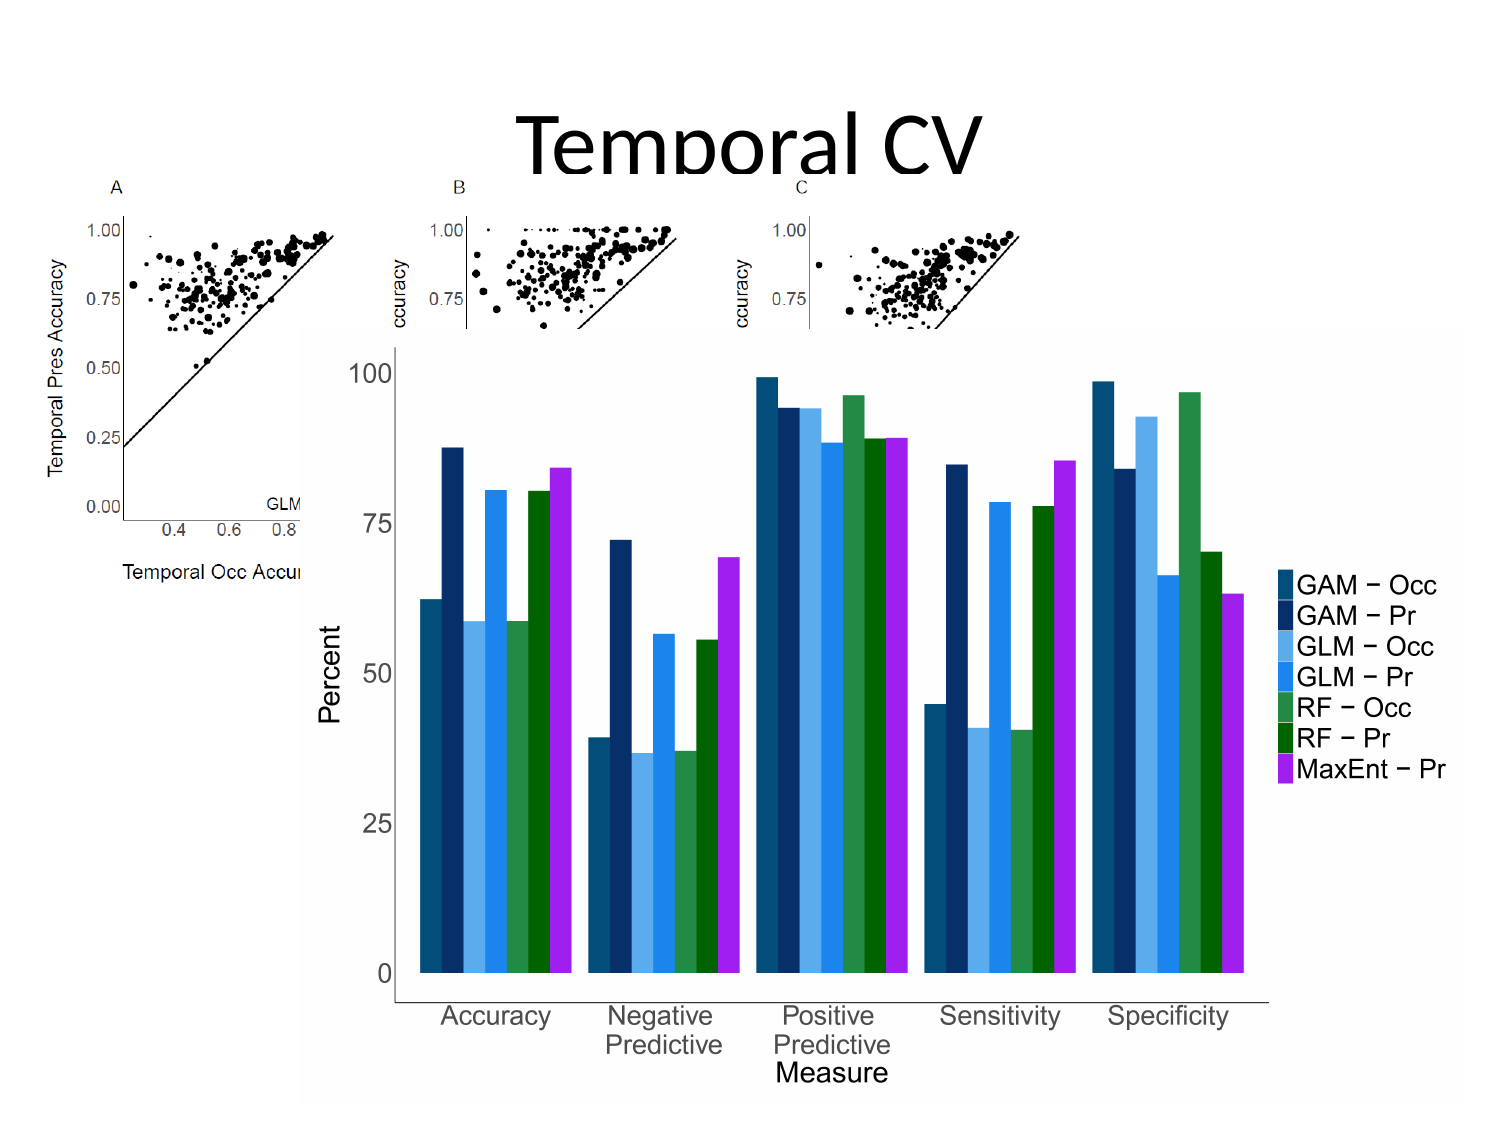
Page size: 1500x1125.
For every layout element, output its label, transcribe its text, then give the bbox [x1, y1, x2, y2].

picture [37, 174, 1467, 1108]
title Temporal CV [75, 45, 1425, 233]
